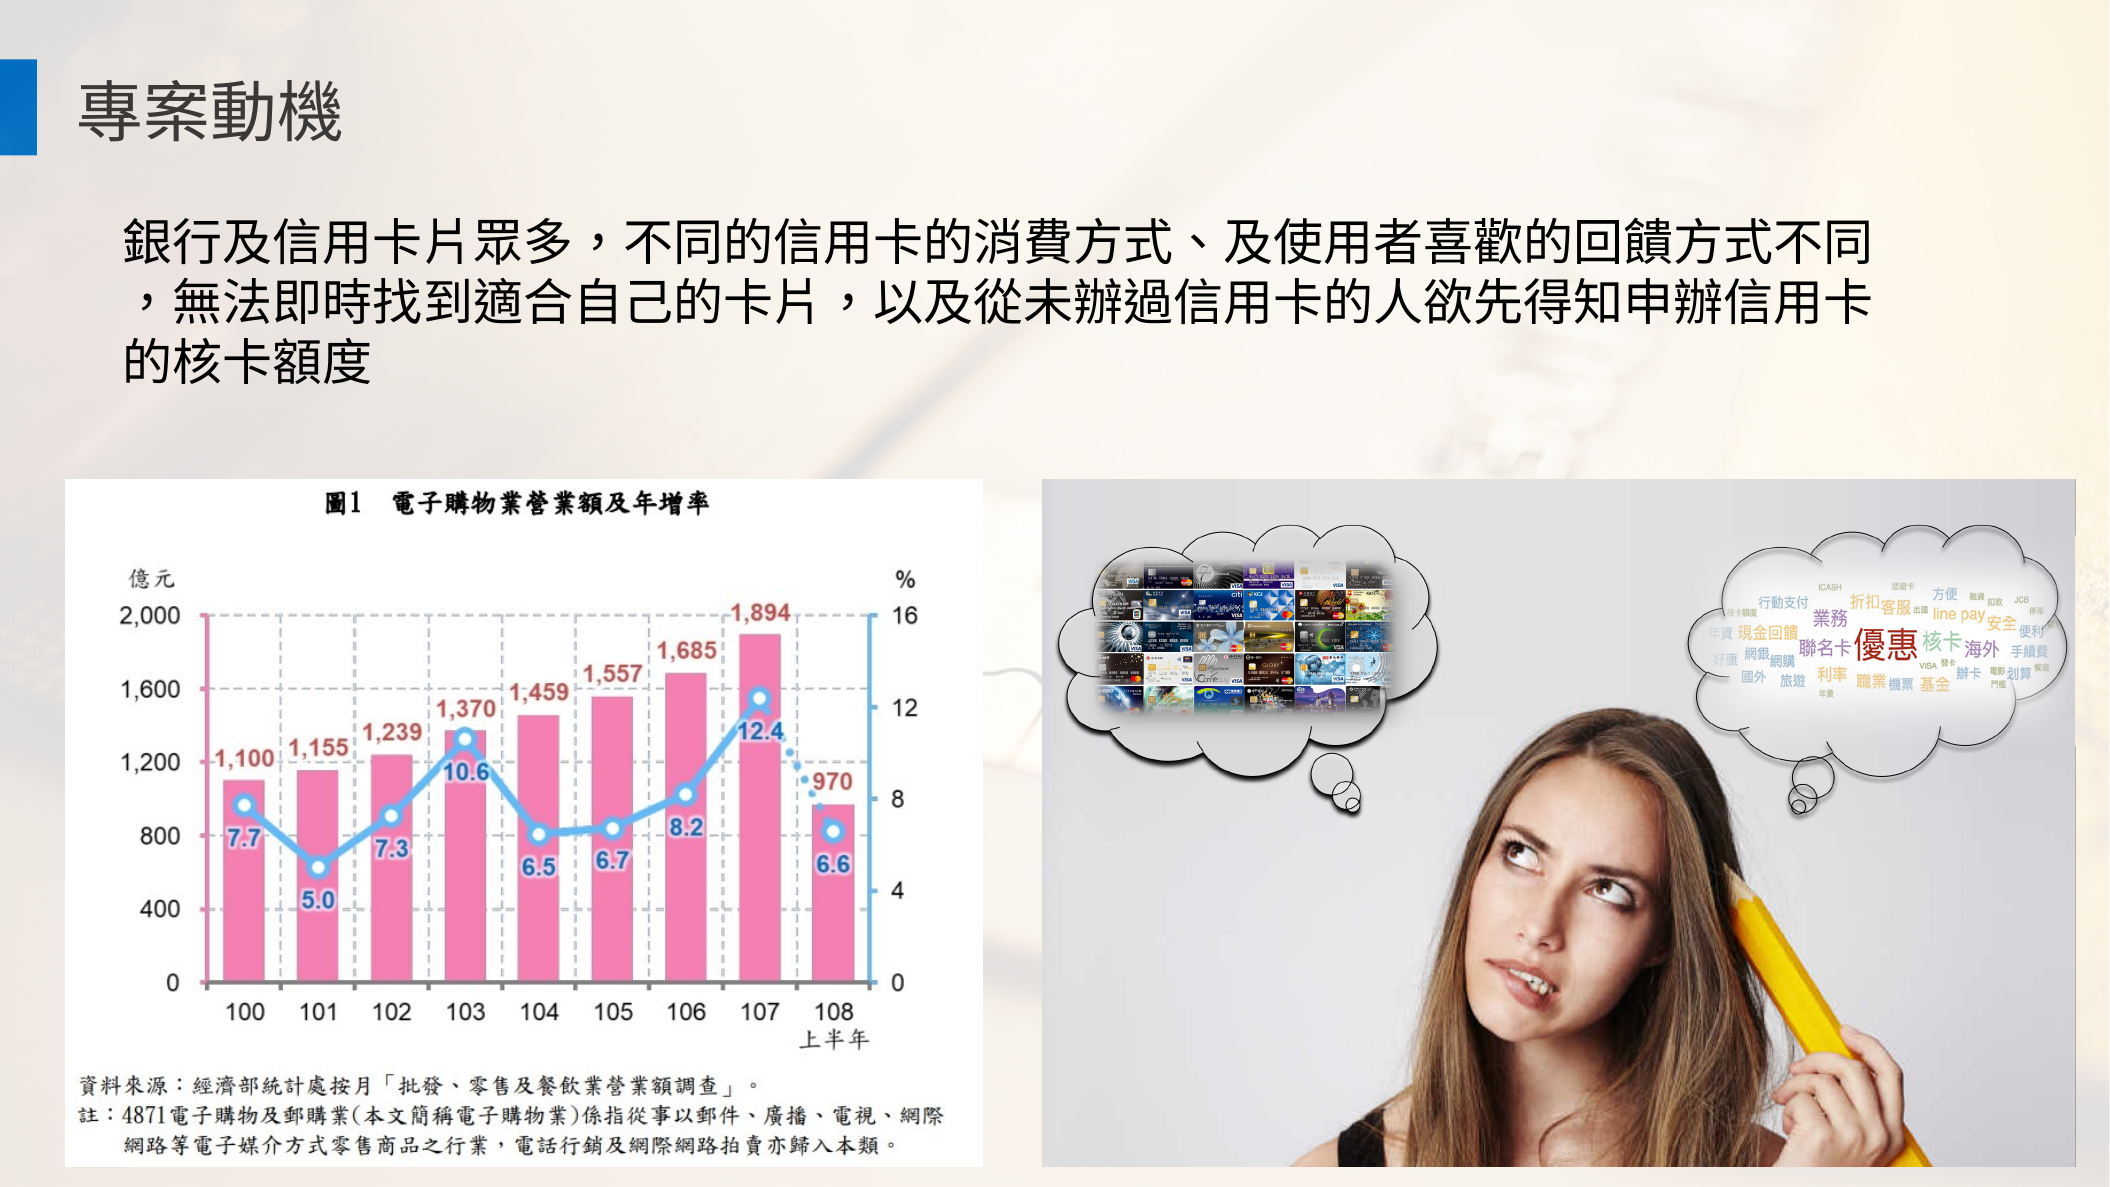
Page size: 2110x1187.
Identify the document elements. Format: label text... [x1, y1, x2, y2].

picture [65, 479, 983, 1167]
text_box 專案動機 [61, 61, 500, 158]
text_box 銀行及信用卡片眾多，不同的信用卡的消費方式、及使用者喜歡的回饋方式不同 ，無法即時找到適合自己的卡片，以及從未辦過信用卡的人欲先得知申辦信用卡 的核卡額度 [108, 203, 2110, 399]
picture [1042, 479, 2092, 1167]
